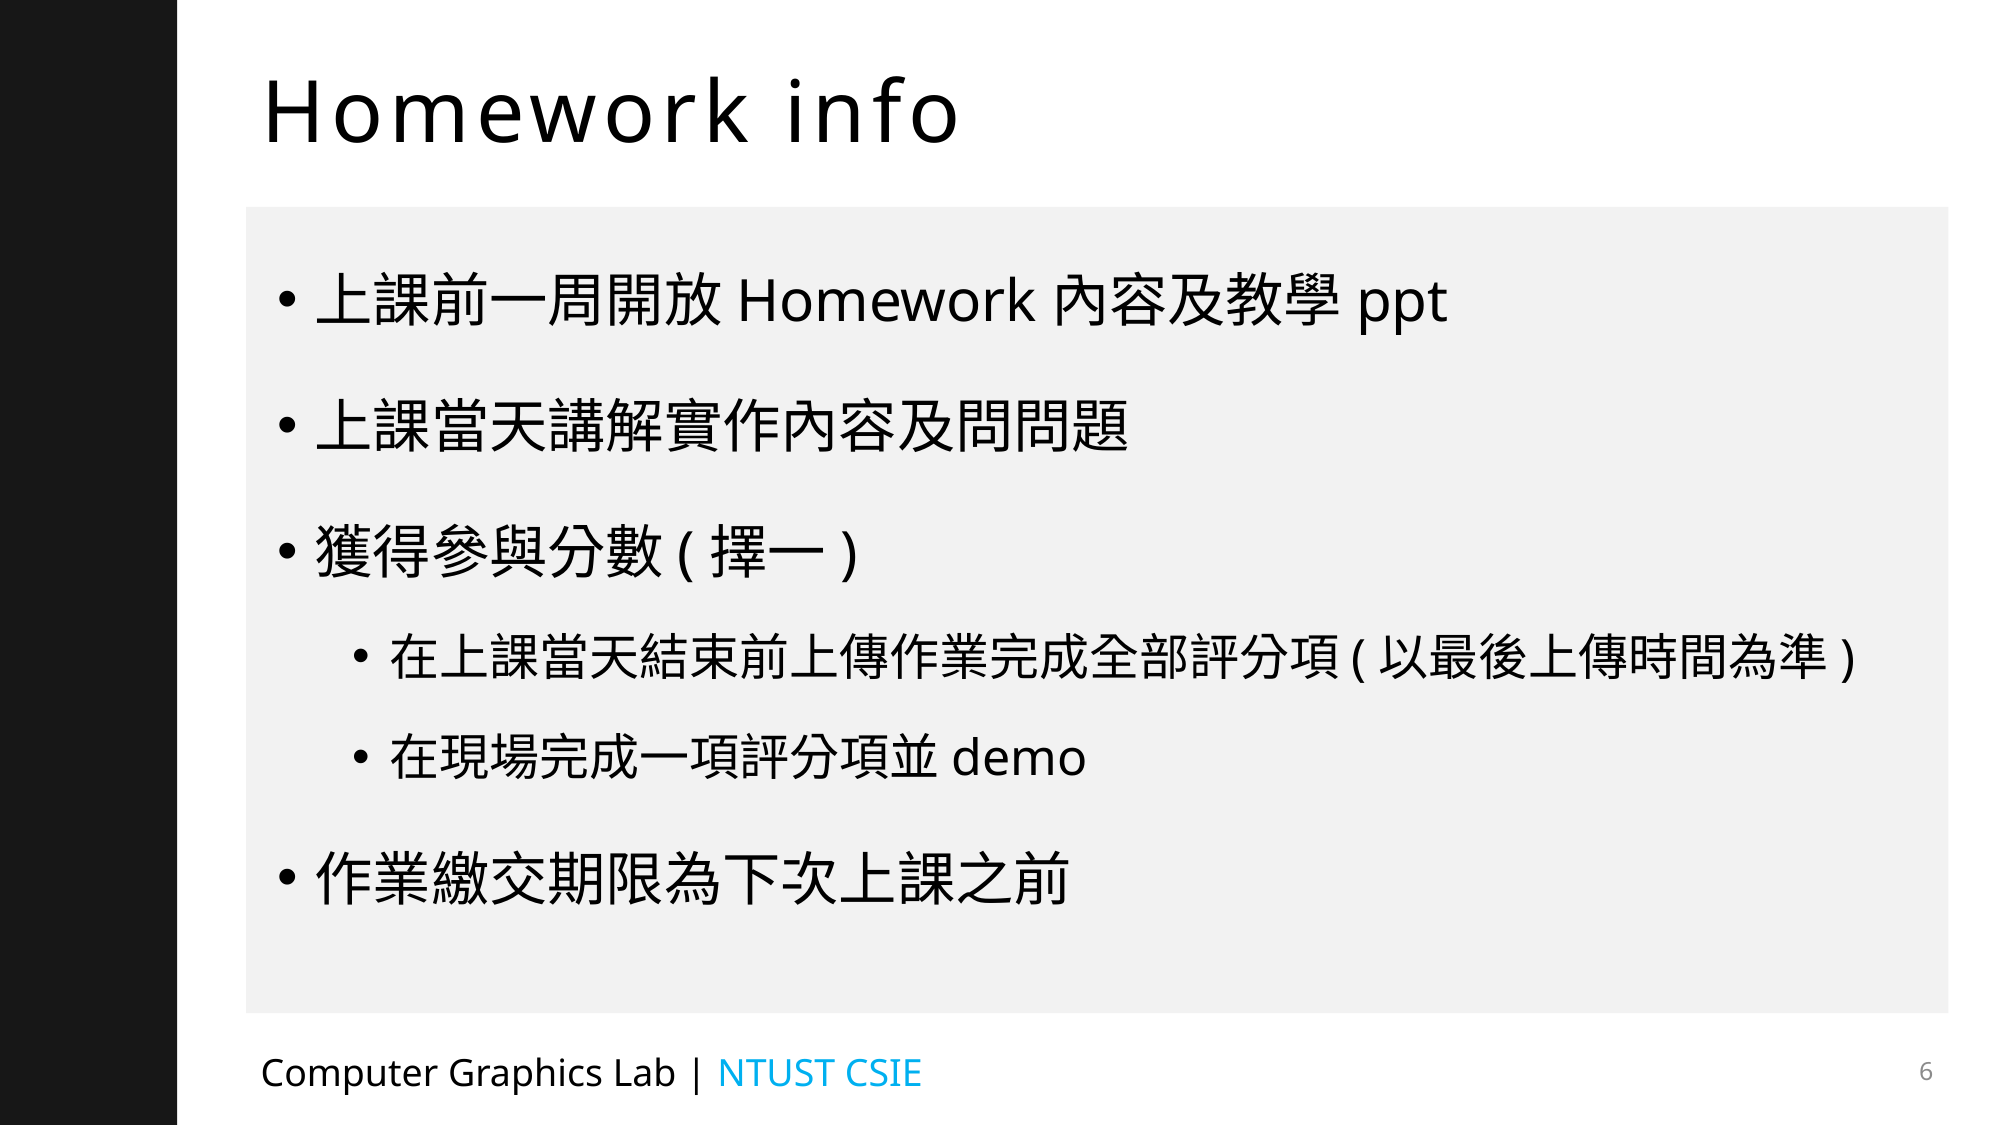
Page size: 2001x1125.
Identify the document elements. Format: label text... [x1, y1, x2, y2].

list 上課前一周開放Homework內容及教學ppt 上課當天講解實作內容及問問題 獲得參與分數(擇一) 在上課當天結束前上傳作業完成全部評分項(以最後上傳時間為準) 在現場完成一項評分項並demo 作業繳交期限為下次上課之前 [262, 220, 1932, 999]
title Homework info [246, 59, 1949, 169]
